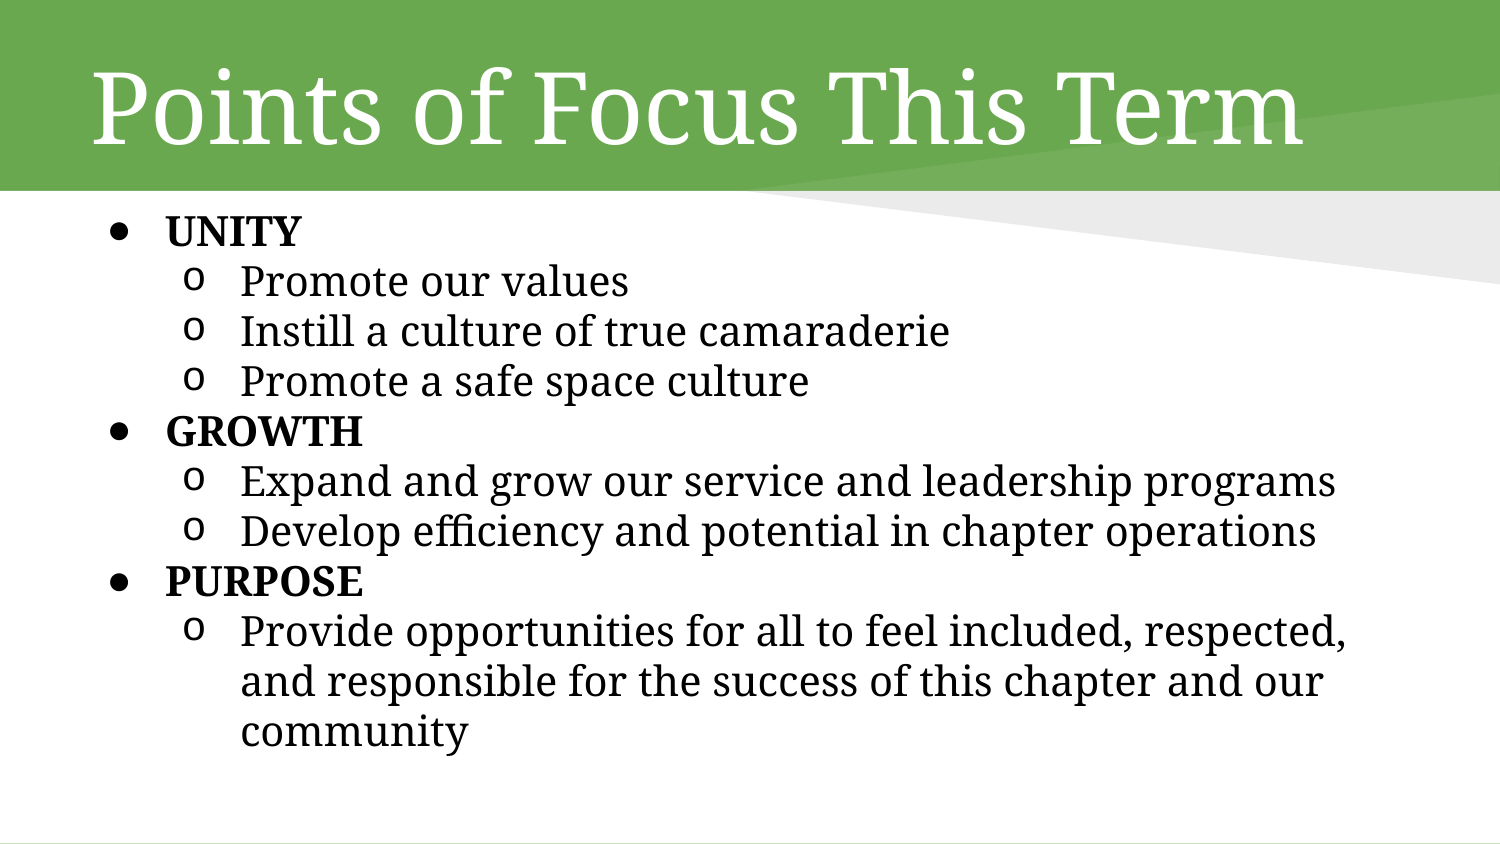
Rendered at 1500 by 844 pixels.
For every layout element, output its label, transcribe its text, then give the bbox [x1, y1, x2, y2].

title Points of Focus This Term [75, 33, 1425, 175]
list UNITY Promote our values Instill a culture of true camaraderie Promote a safe space culture GROWTH Expand and grow our service and leadership programs Develop efficiency and potential in chapter operations PURPOSE Provide opportunities for all to feel included, respected, and responsible for the success of this chapter and our community [75, 189, 1425, 809]
